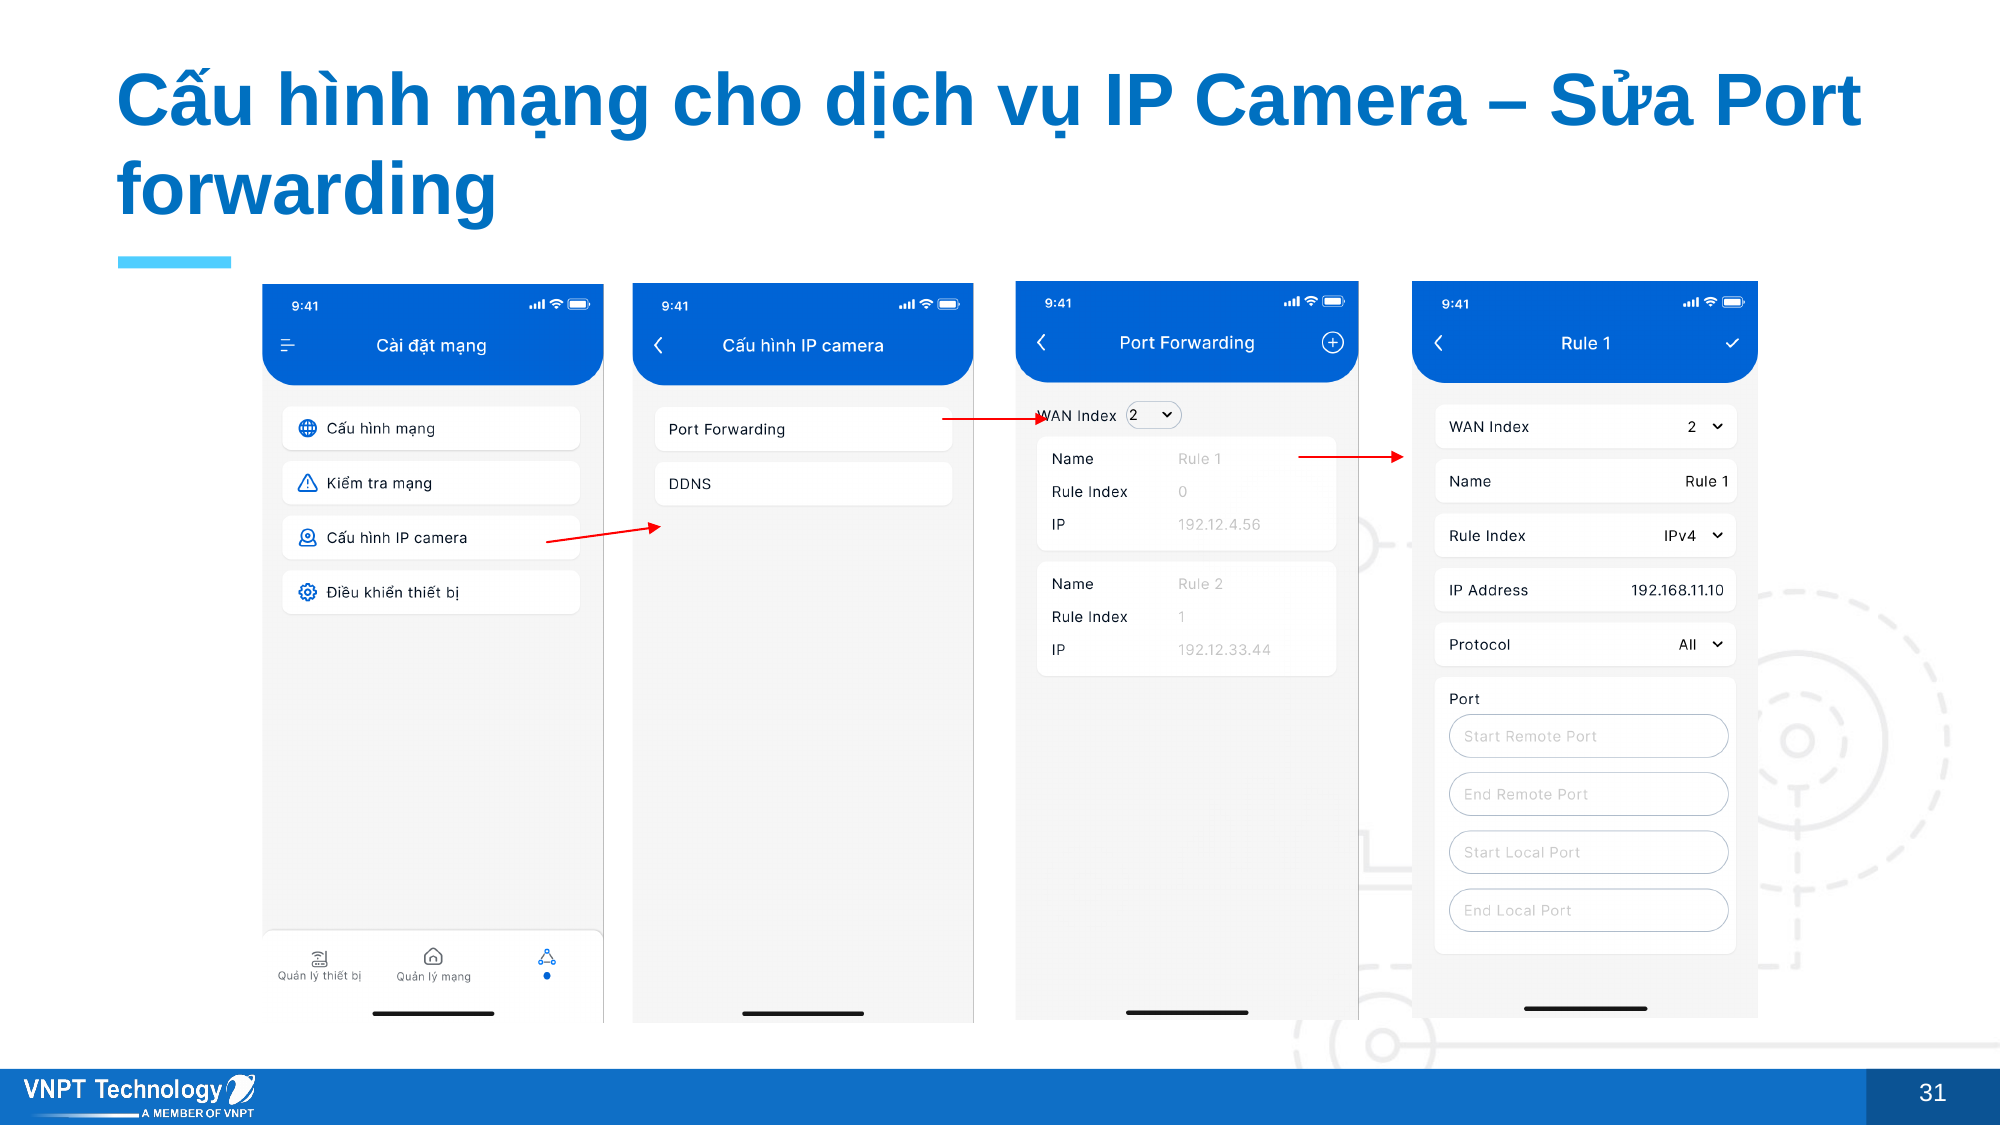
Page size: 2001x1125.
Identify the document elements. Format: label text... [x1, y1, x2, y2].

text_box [546, 526, 662, 543]
picture [261, 283, 608, 1023]
picture [1411, 280, 1758, 1019]
title Cấu hình mạng cho dịch vụ IP Camera – Sửa Port forwarding [101, 44, 1964, 238]
picture [1014, 280, 1361, 1021]
slide_number 31 [1866, 1069, 2000, 1125]
slide_number 19 [1043, 467, 2000, 1068]
picture [22, 1070, 257, 1120]
picture [632, 280, 979, 1023]
